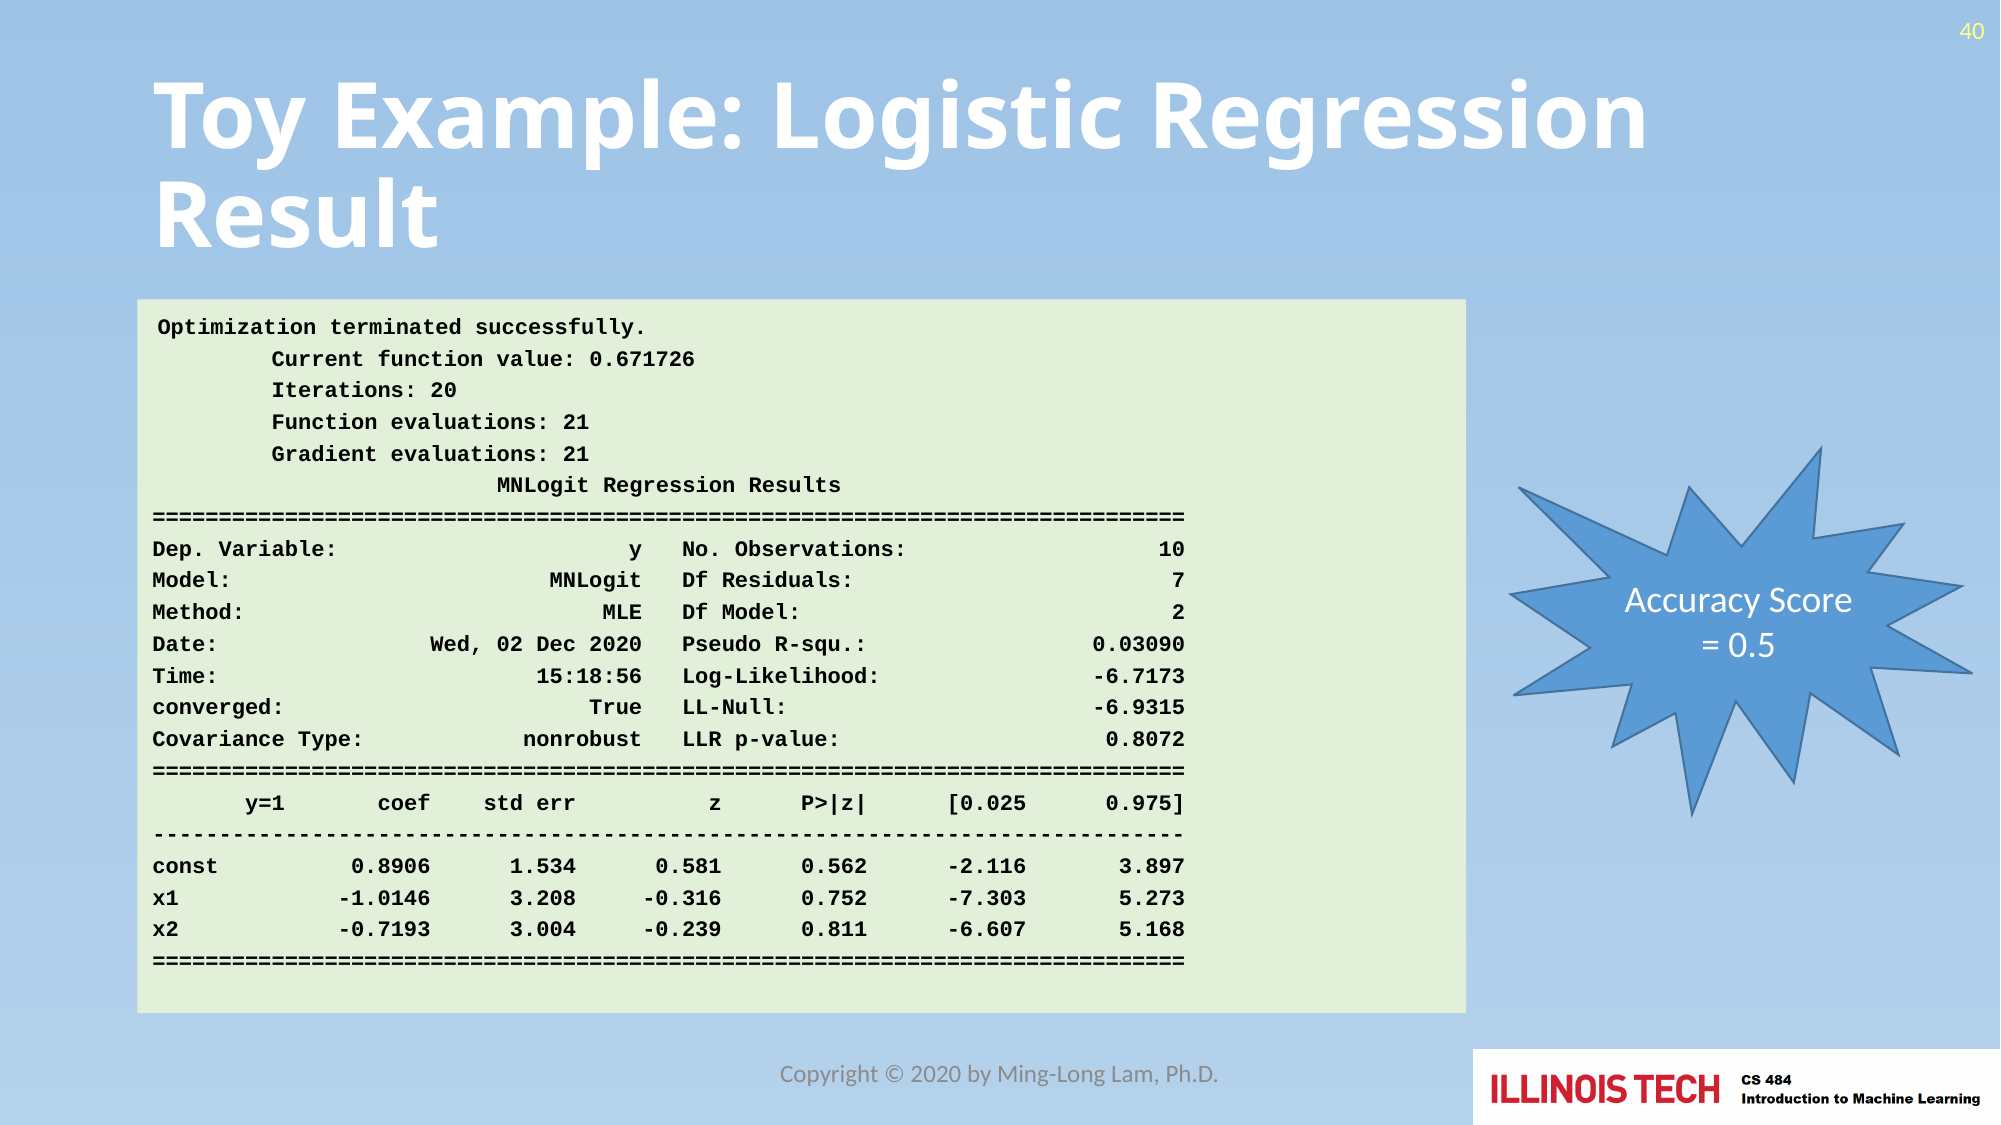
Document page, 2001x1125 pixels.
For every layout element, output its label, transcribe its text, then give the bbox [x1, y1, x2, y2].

list Optimization terminated successfully. Current function value: 0.671726 Iterations: 20 Function evaluations: 21 Gradient evaluations: 21 MNLogit Regression Results ============================================================================== Dep. Variable: y No. Observations: 10 Model: MNLogit Df Residuals: 7 Method: MLE Df Model: 2 Date: Wed, 02 Dec 2020 Pseudo R-squ.: 0.03090 Time: 15:18:56 Log-Likelihood: -6.7173 converged: True LL-Null: -6.9315 Covariance Type: nonrobust LLR p-value: 0.8072 ============================================================================== y=1 coef std err z P>|z| [0.025 0.975] ------------------------------------------------------------------------------ const 0.8906 1.534 0.581 0.562 -2.116 3.897 x1 -1.0146 3.208 -0.316 0.752 -7.303 5.273 x2 -0.7193 3.004 -0.239 0.811 -6.607 5.168 ============================================================================== [137, 299, 1467, 1014]
slide_number 40 [1550, 0, 2000, 60]
picture [1473, 1049, 2000, 1125]
footer Copyright © 2020 by Ming-Long Lam, Ph.D. [662, 1042, 1338, 1103]
title Toy Example: Logistic Regression Result [137, 59, 1863, 278]
text_box Accuracy Score = 0.5 [1507, 445, 1973, 819]
